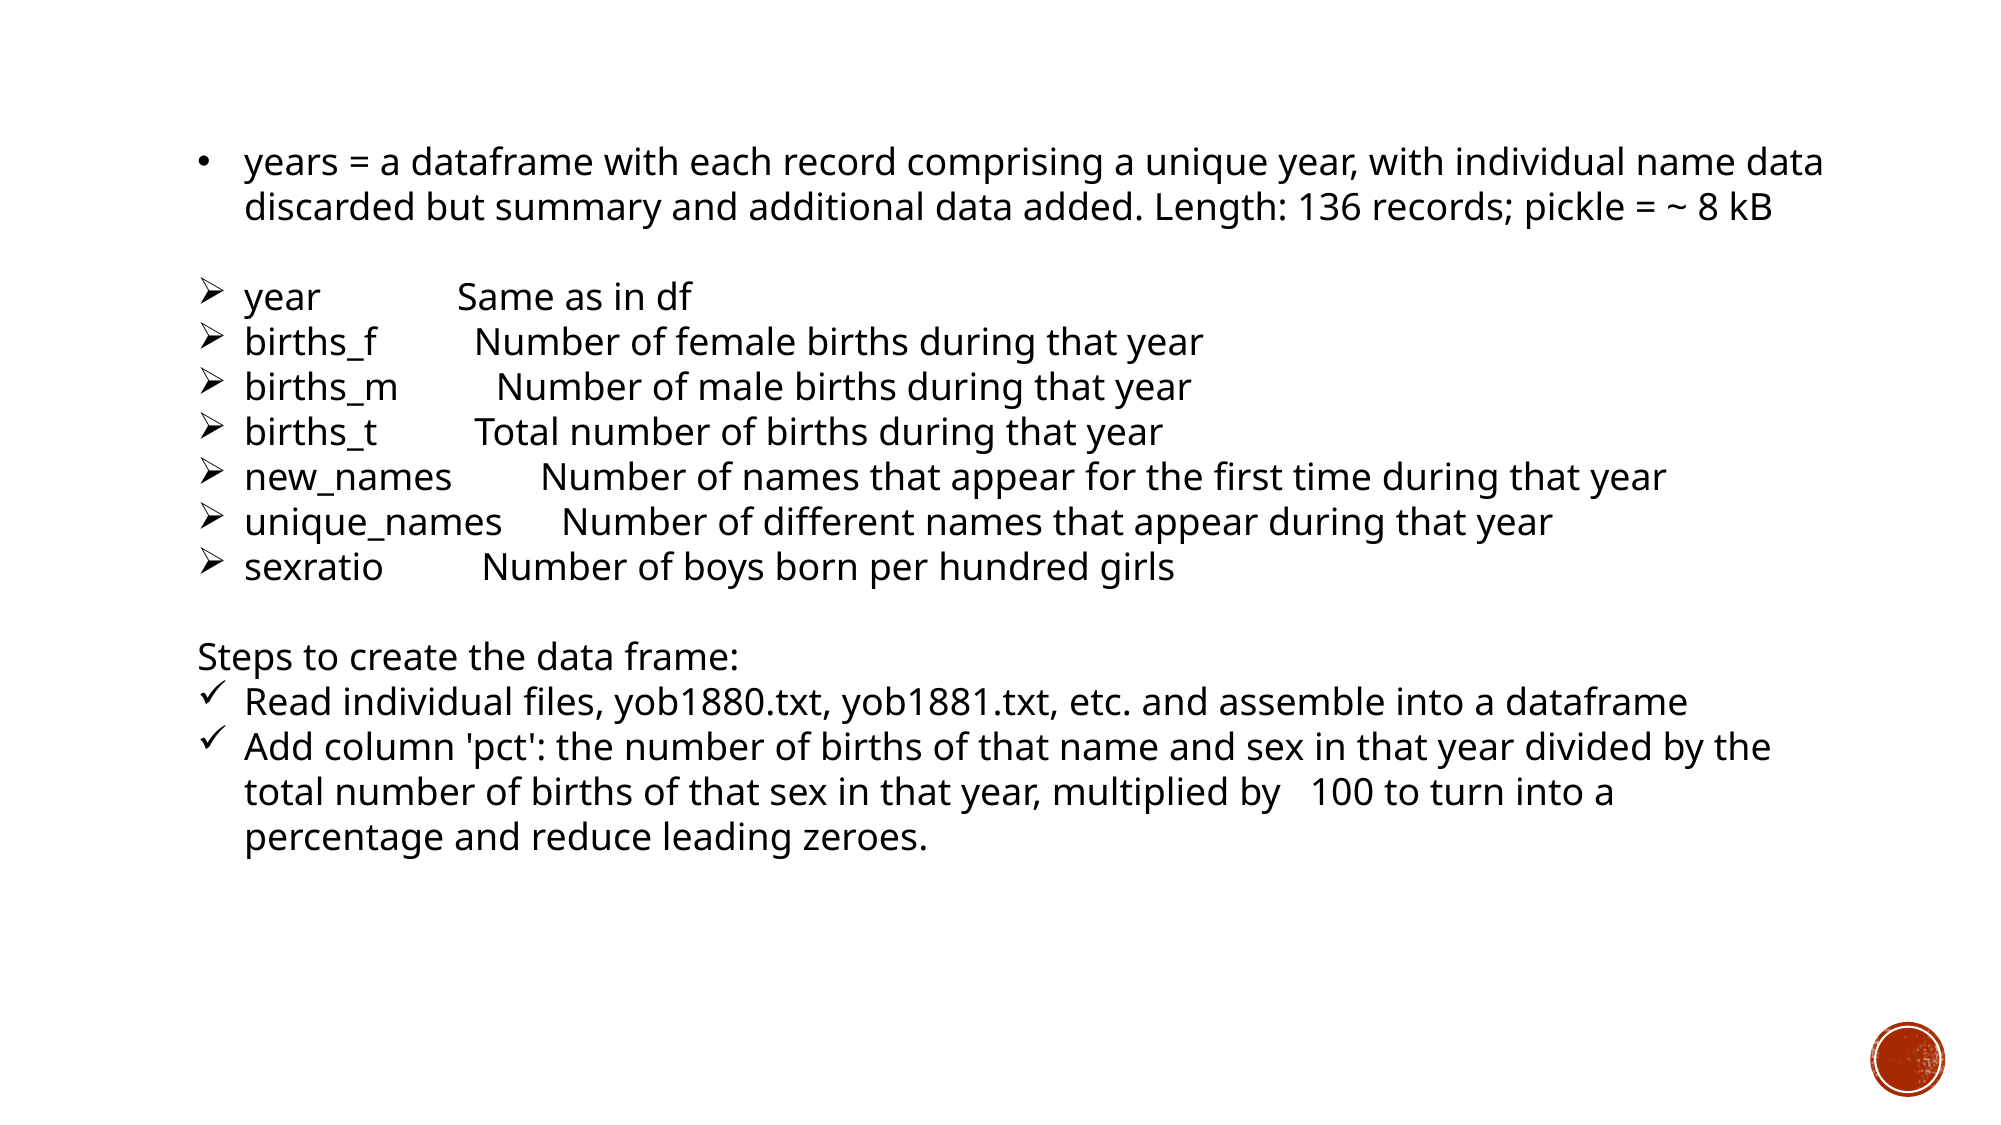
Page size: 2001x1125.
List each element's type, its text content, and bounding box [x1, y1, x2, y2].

text_box years = a dataframe with each record comprising a unique year, with individual name data discarded but summary and additional data added. Length: 136 records; pickle = ~ 8 kB year Same as in df births_f Number of female births during that year births_m Number of male births during that year births_t Total number of births during that year new_names Number of names that appear for the first time during that year unique_names Number of different names that appear during that year sexratio Number of boys born per hundred girls Steps to create the data frame: Read individual files, yob1880.txt, yob1881.txt, etc. and assemble into a dataframe Add column 'pct': the number of births of that name and sex in that year divided by the total number of births of that sex in that year, multiplied by 100 to turn into a percentage and reduce leading zeroes. [182, 130, 1842, 911]
